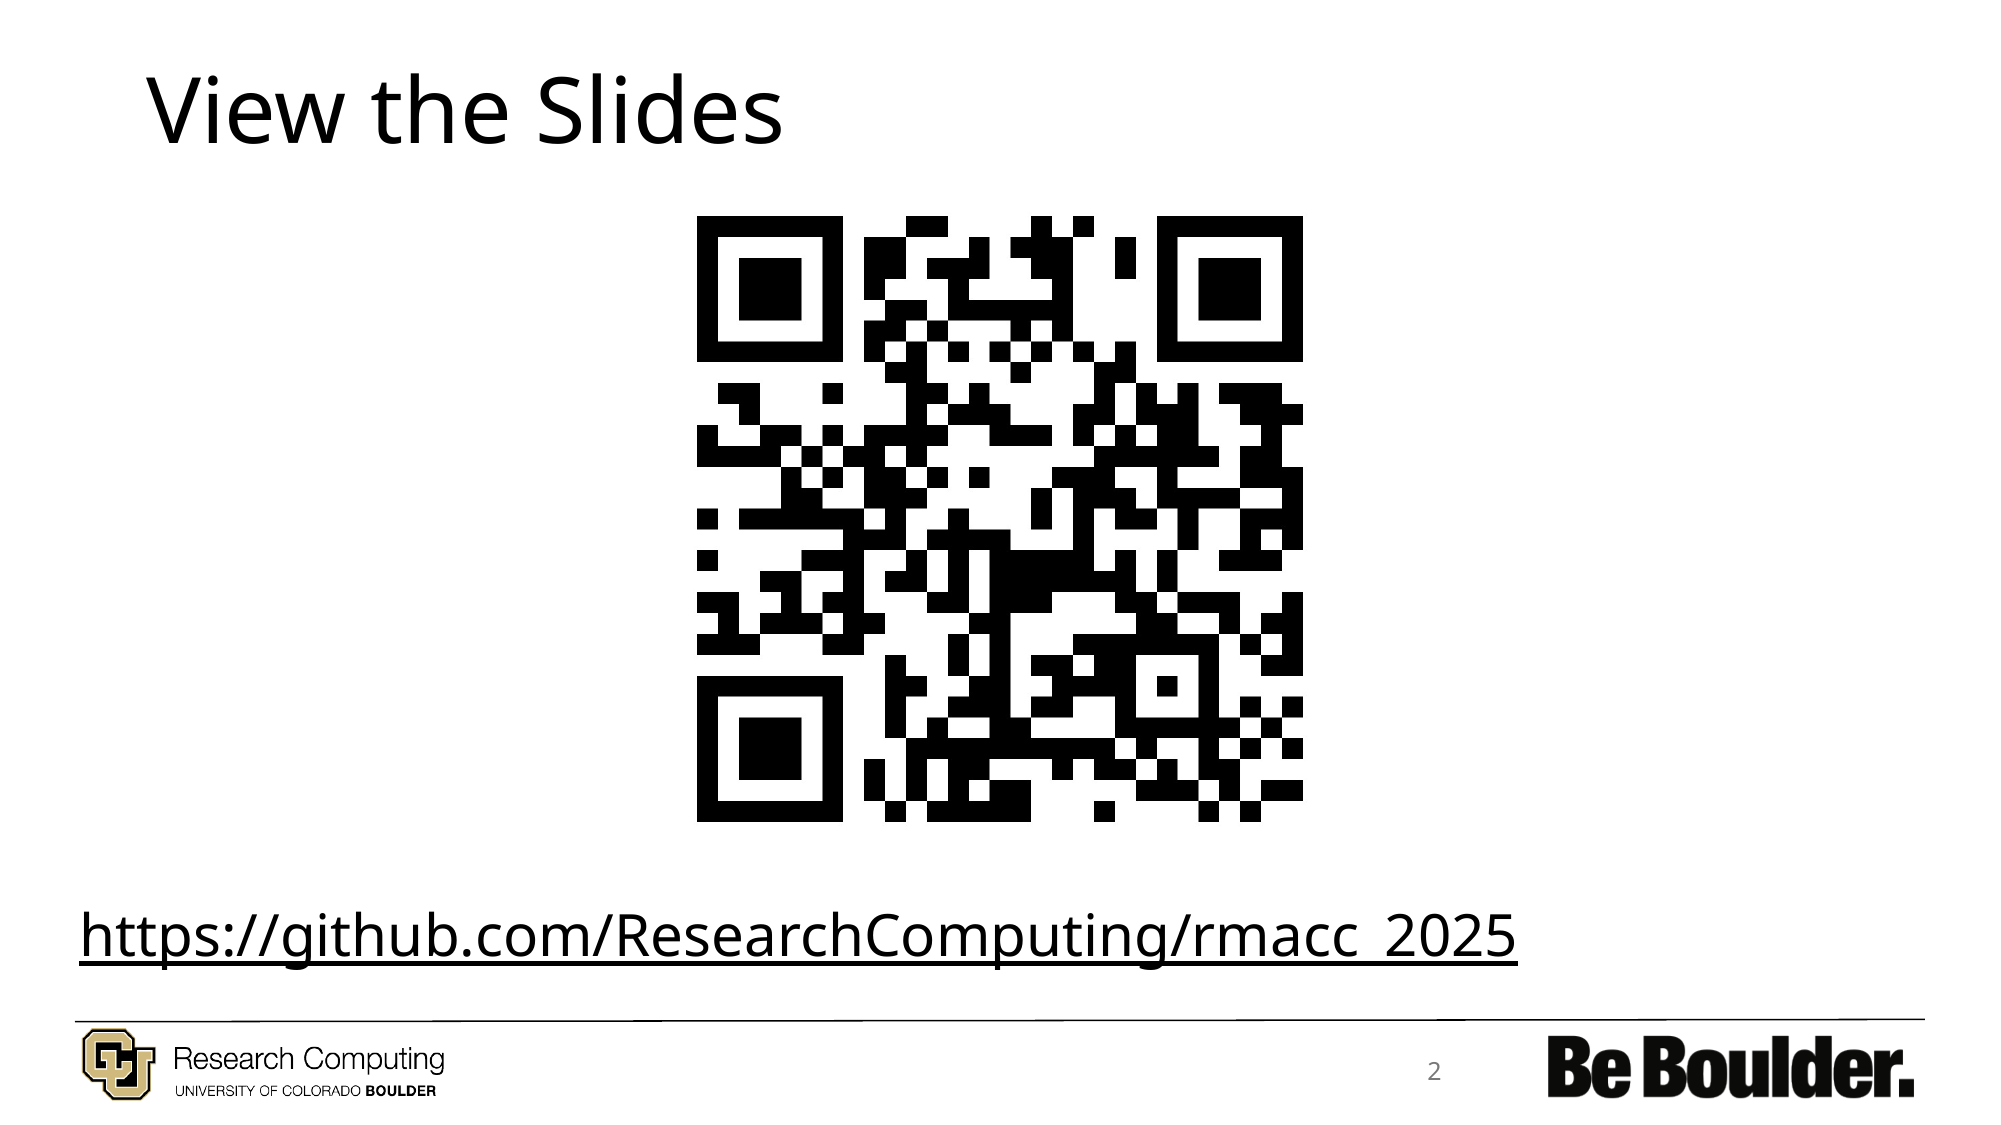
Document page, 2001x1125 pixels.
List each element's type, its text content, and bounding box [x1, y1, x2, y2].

title View the Slides [131, 1, 1857, 219]
picture [81, 1028, 444, 1101]
picture [654, 173, 1346, 865]
text_box https://github.com/ResearchComputing/rmacc_2025 [64, 891, 1548, 986]
slide_number 2 [1412, 1042, 1525, 1103]
picture [1524, 1028, 1938, 1102]
